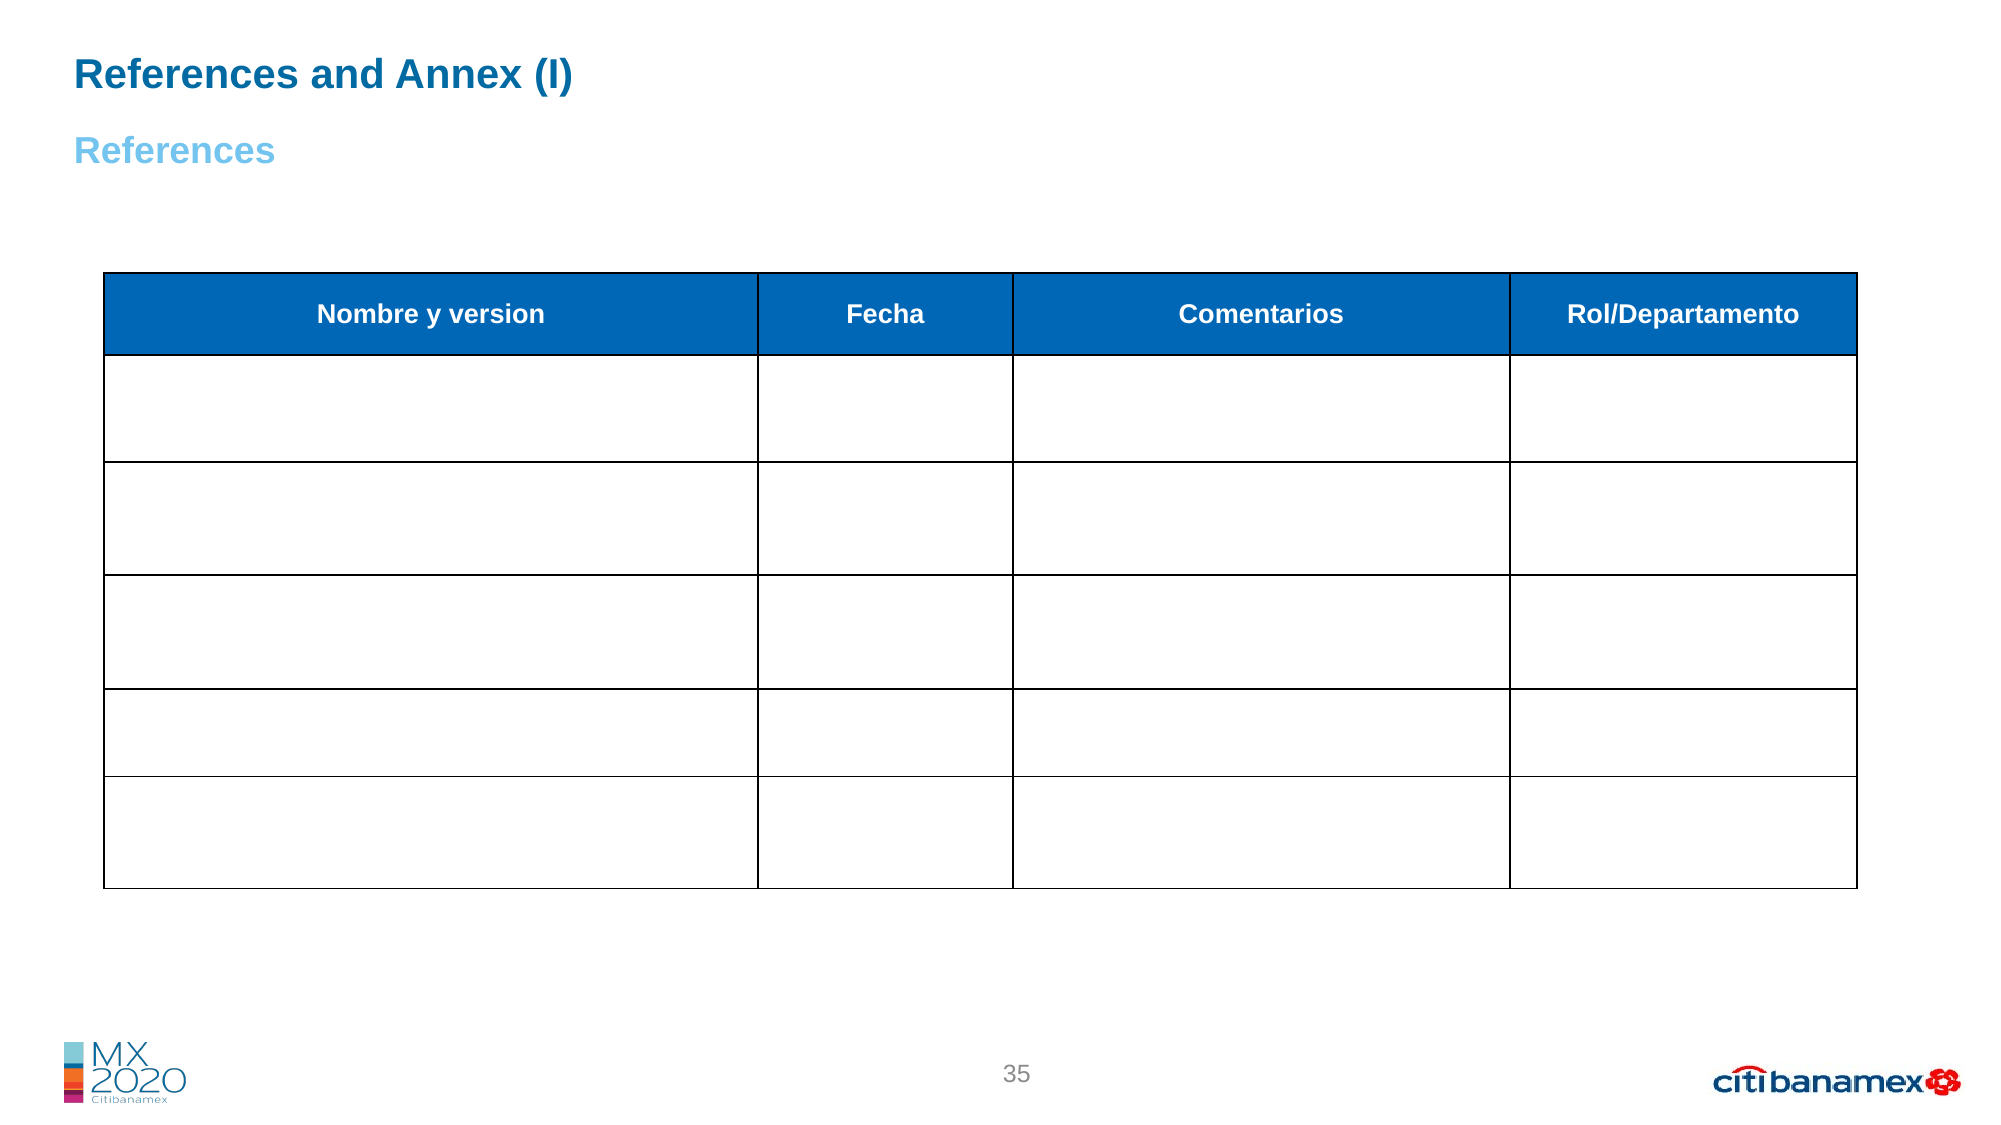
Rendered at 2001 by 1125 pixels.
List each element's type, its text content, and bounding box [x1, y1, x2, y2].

table_cell [1014, 463, 1509, 574]
picture [1707, 1063, 1964, 1097]
table_cell [1014, 356, 1509, 461]
text_box References and Annex (I) [66, 38, 1311, 104]
picture [131, 1042, 144, 1050]
table_cell [759, 777, 1012, 888]
table_cell [759, 576, 1012, 688]
table_cell [1014, 576, 1509, 688]
table_header Rol/Departamento [1511, 274, 1856, 354]
table_header Comentarios [1014, 274, 1509, 354]
table_cell [1511, 356, 1856, 461]
table_cell [1014, 777, 1509, 888]
table_cell [105, 356, 757, 461]
table_header Fecha [759, 274, 1012, 354]
table_cell [1511, 463, 1856, 574]
table_cell [105, 463, 757, 574]
table_cell [1014, 690, 1509, 776]
table_cell [1511, 690, 1856, 776]
table_cell [1511, 576, 1856, 688]
table_cell [105, 690, 757, 776]
table_cell [105, 576, 757, 688]
table_header Nombre y version [105, 274, 757, 354]
picture [97, 1042, 117, 1060]
table_cell [759, 690, 1012, 776]
text_box References [66, 118, 1240, 179]
table_cell [1511, 777, 1856, 888]
table_cell [105, 777, 757, 888]
table_cell [759, 463, 1012, 574]
picture [64, 1042, 186, 1103]
table_cell [759, 356, 1012, 461]
